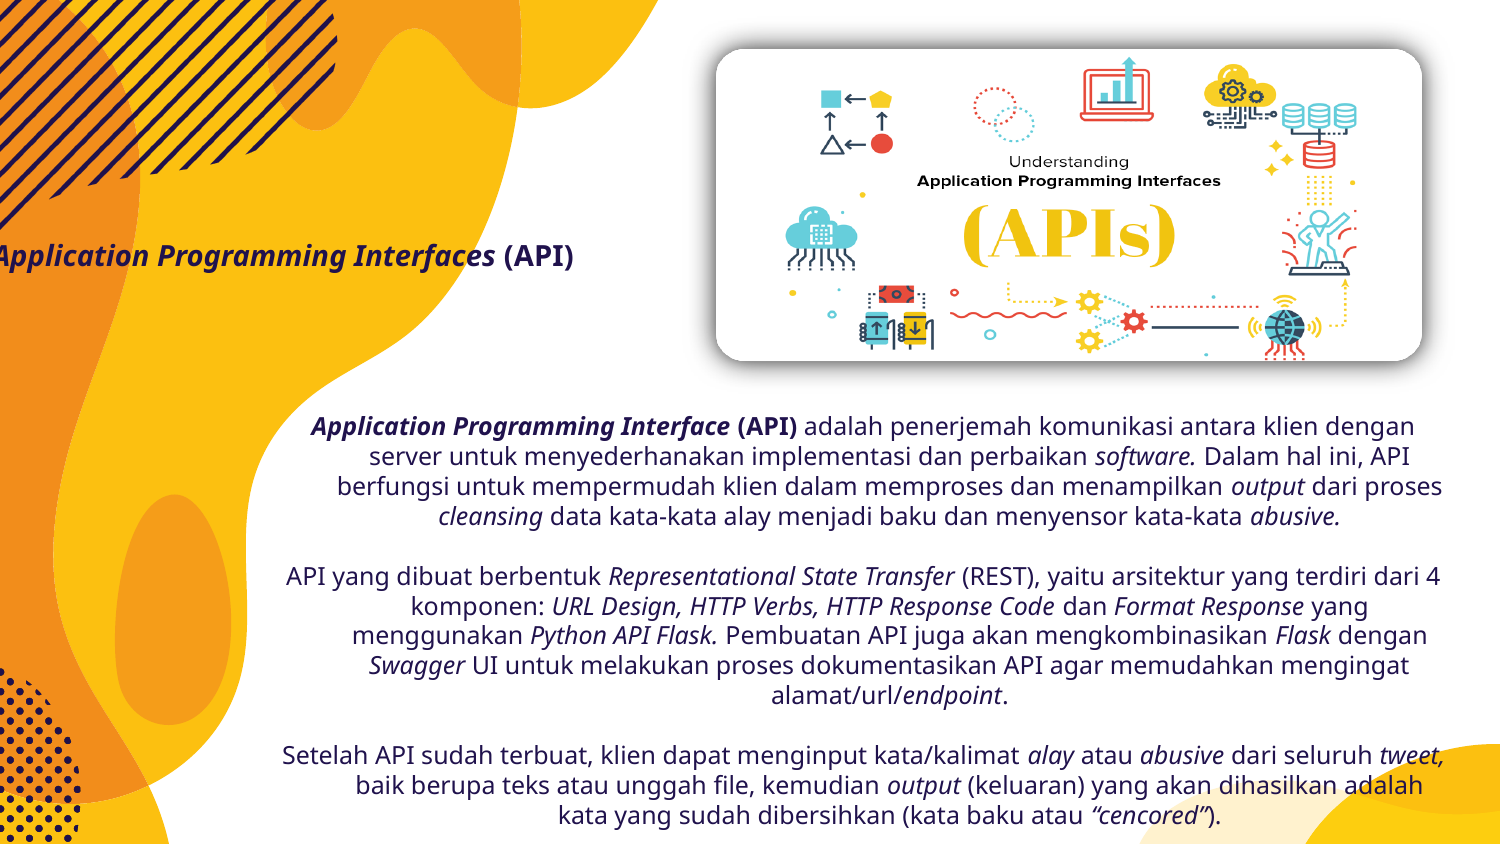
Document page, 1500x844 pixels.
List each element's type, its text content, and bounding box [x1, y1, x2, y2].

picture [703, 36, 1434, 373]
picture [0, 0, 371, 210]
subtitle Application Programming Interface (API) adalah penerjemah komunikasi antara klien dengan server untuk menyederhanakan implementasi dan perbaikan software. Dalam hal ini, API berfungsi untuk mempermudah klien dalam memproses dan menampilkan output dari proses cleansing data kata-kata alay menjadi baku dan menyensor kata-kata abusive. API yang dibuat berbentuk Representational State Transfer (REST), yaitu arsitektur yang terdiri dari 4 komponen: URL Design, HTTP Verbs, HTTP Response Code dan Format Response yang menggunakan Python API Flask. Pembuatan API juga akan mengkombinasikan Flask dengan Swagger UI untuk melakukan proses dokumentasikan API agar memudahkan mengingat alamat/url/endpoint. Setelah API sudah terbuat, klien dapat menginput kata/kalimat alay atau abusive dari seluruh tweet, baik berupa teks atau unggah file, kemudian output (keluaran) yang akan dihasilkan adalah kata yang sudah dibersihkan (kata baku atau “cencored”). [243, 395, 1462, 844]
title Application Programming Interfaces (API) [0, 210, 680, 288]
picture [0, 605, 163, 844]
picture [0, 288, 371, 432]
